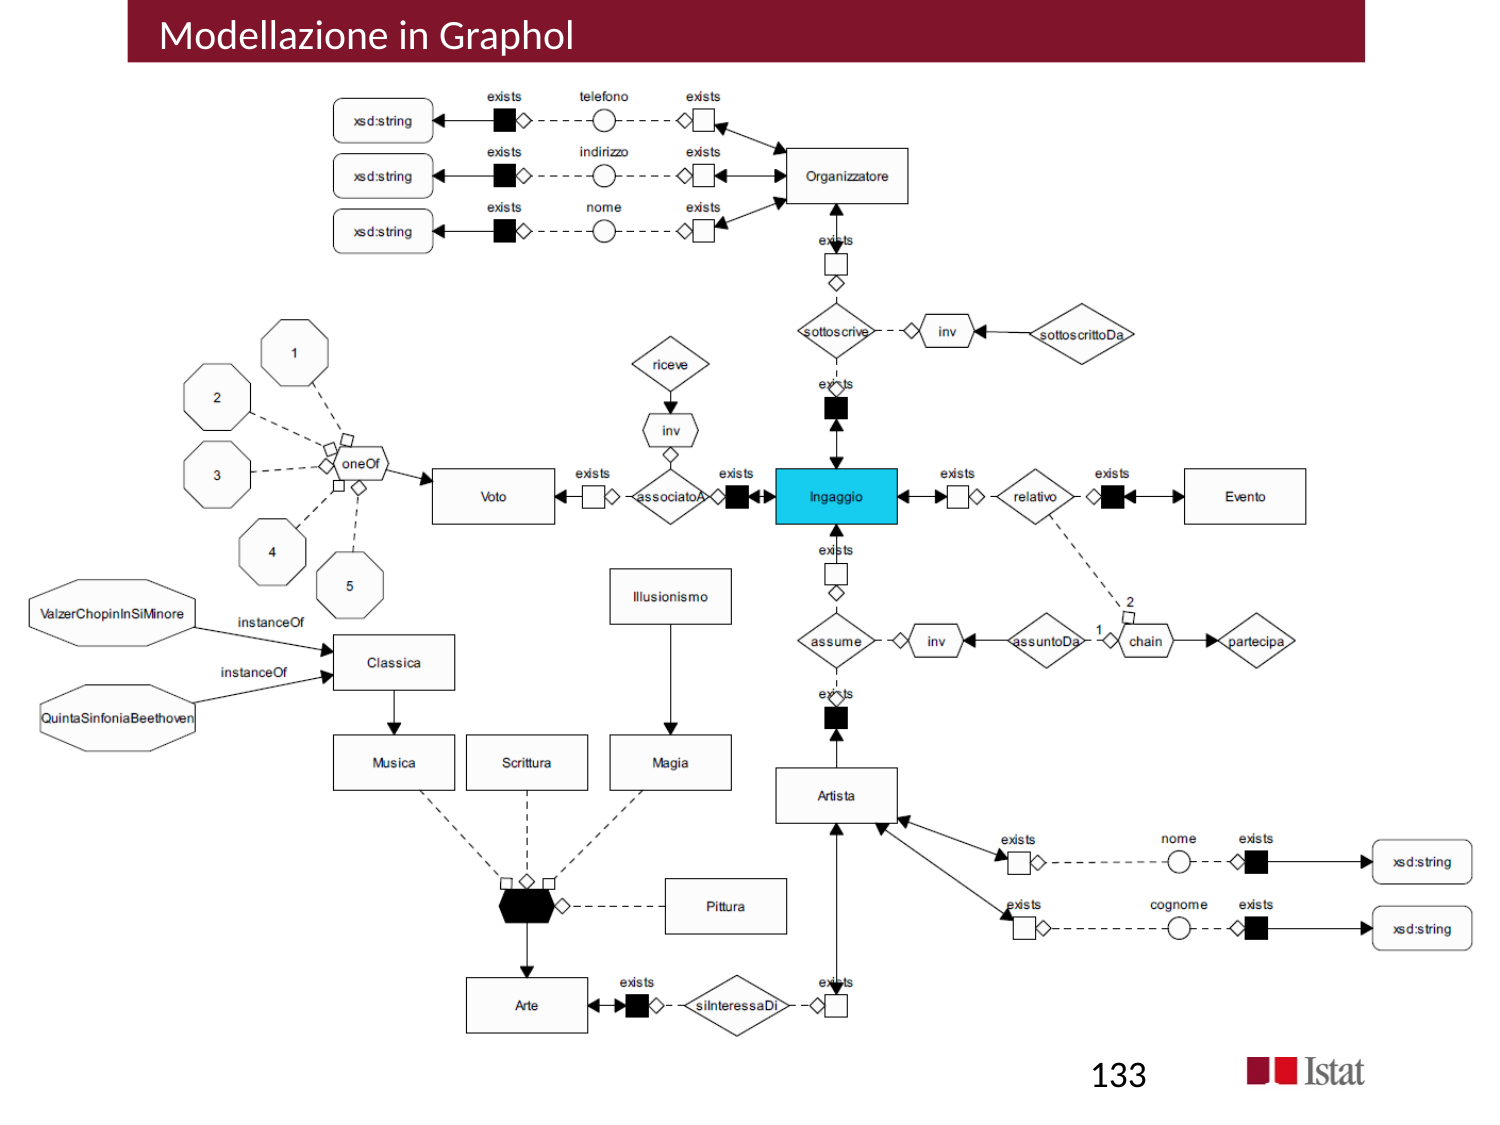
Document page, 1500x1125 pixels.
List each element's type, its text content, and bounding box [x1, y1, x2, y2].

picture [0, 68, 1500, 1057]
slide_number 133 [1074, 1065, 1425, 1103]
title Modellazione in Graphol [143, 0, 944, 61]
